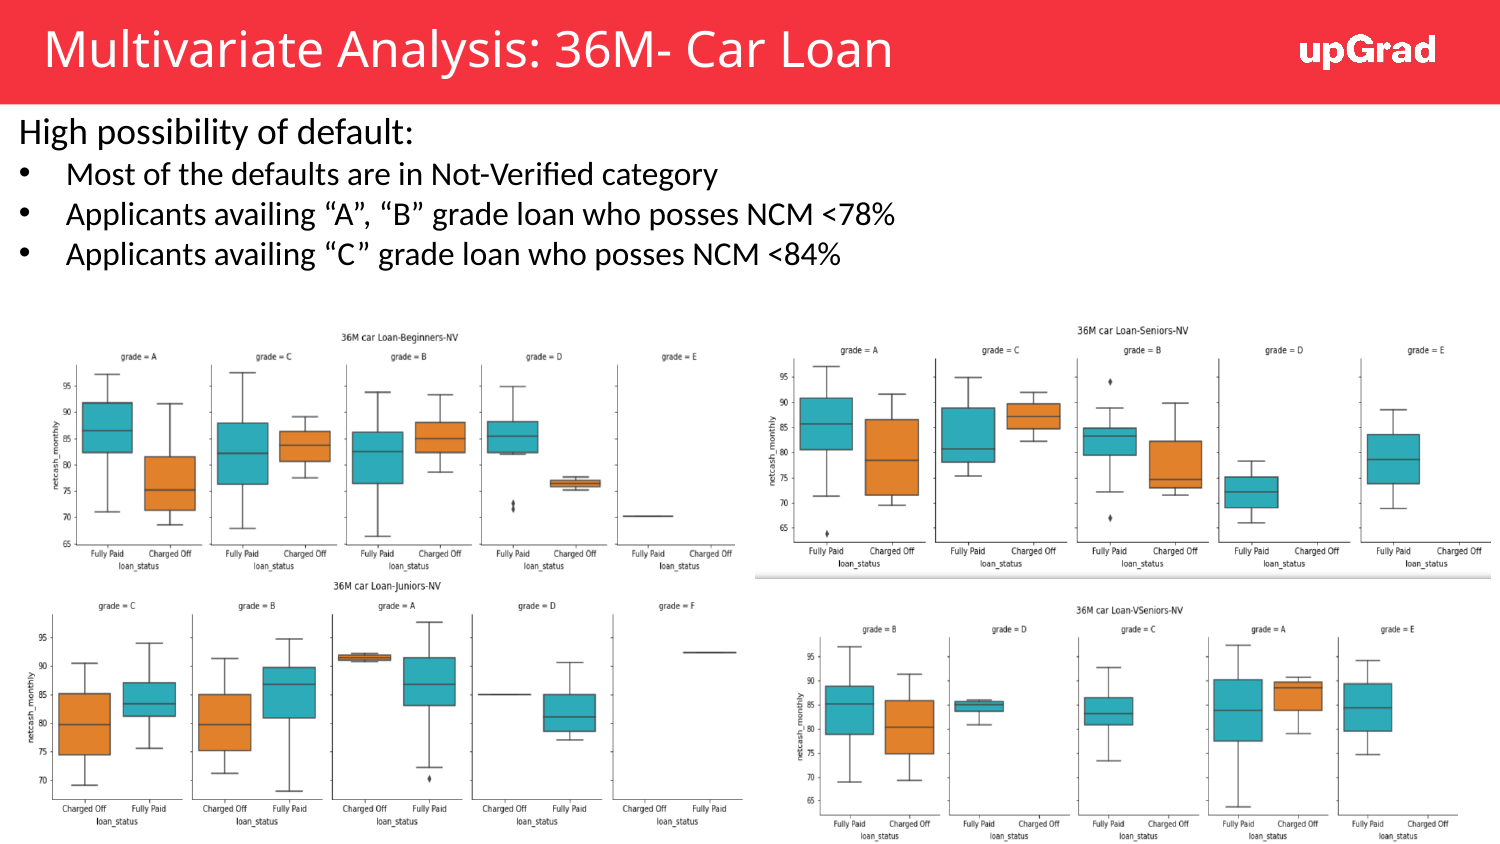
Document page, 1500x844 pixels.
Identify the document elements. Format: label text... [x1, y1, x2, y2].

picture [6, 330, 743, 839]
picture [1300, 34, 1435, 70]
picture [788, 589, 1458, 844]
picture [755, 325, 1491, 581]
text_box High possibility of default: Most of the defaults are in Not-Verified category Applicants availing “A”, “B” grade loan who posses NCM <78% Applicants availing “C” grade loan who posses NCM <84% [4, 99, 1322, 280]
title Multivariate Analysis: 36M- Car Loan [28, 20, 1298, 84]
